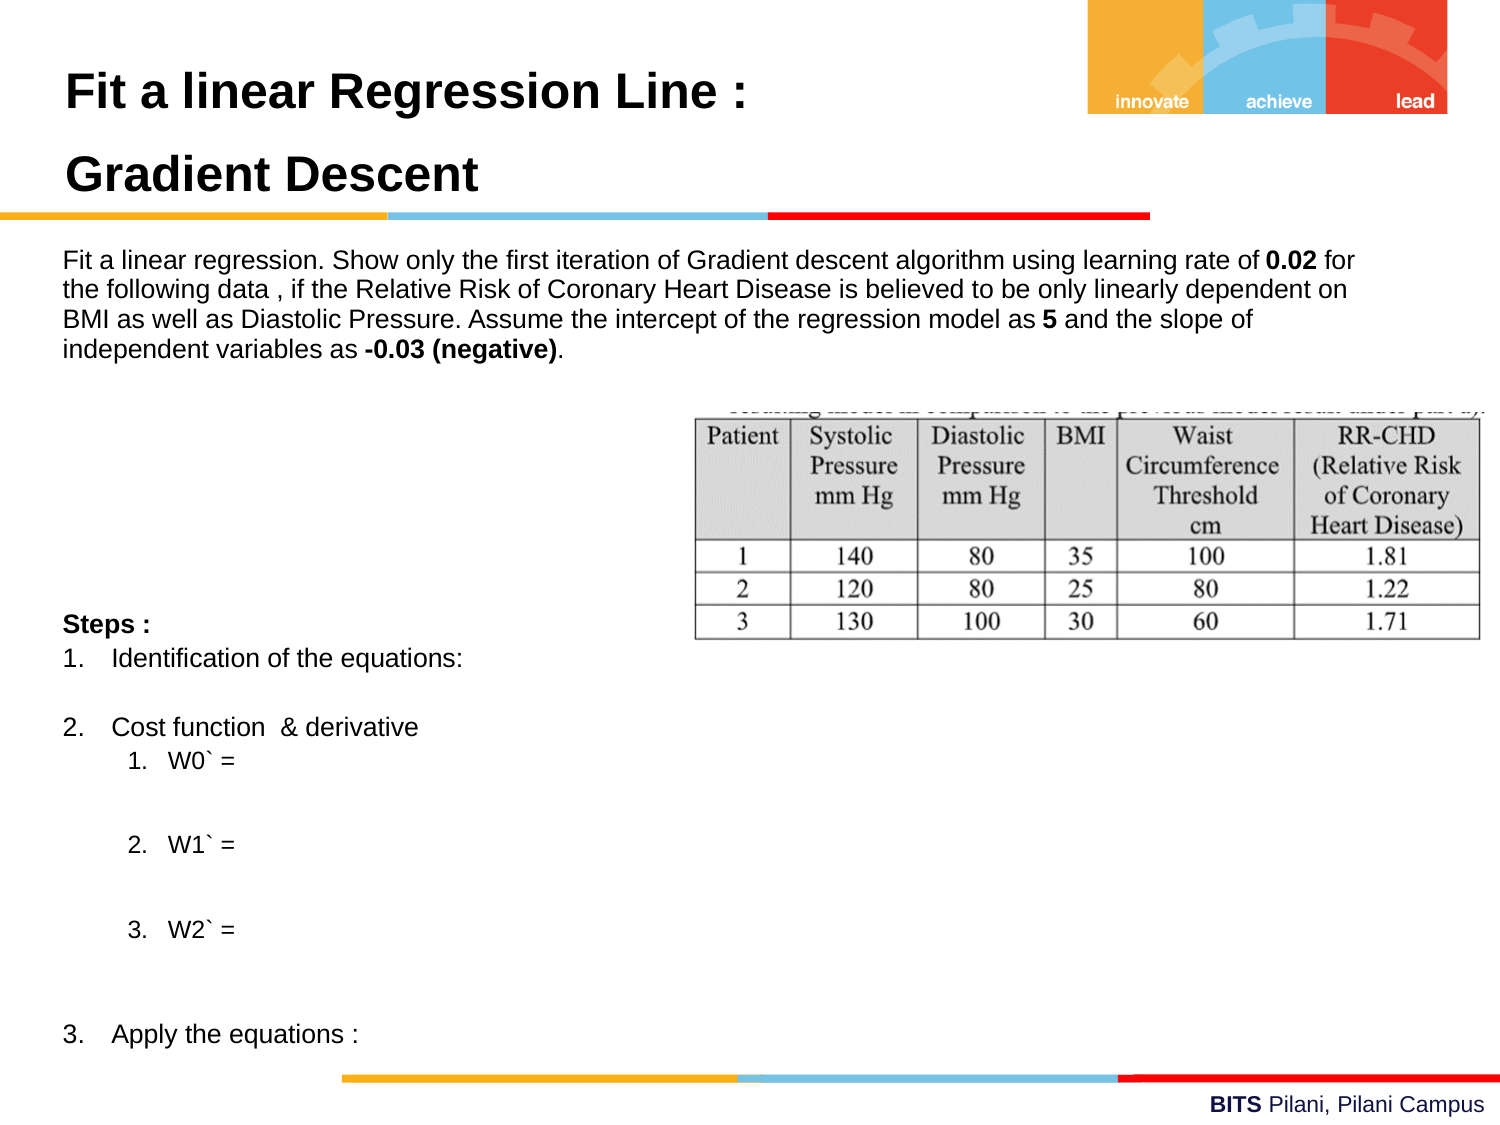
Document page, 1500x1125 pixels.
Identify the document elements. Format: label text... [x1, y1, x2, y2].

picture [1087, 0, 1448, 114]
list Fit a linear regression. Show only the first iteration of Gradient descent algorithm using learning rate of 0.02 for the following data , if the Relative Risk of Coronary Heart Disease is believed to be only linearly dependent on BMI as well as Diastolic Pressure. Assume the intercept of the regression model as 5 and the slope of independent variables as -0.03 (negative). Steps : Identification of the equations: Cost function & derivative W0` = W1` = W2` = Apply the equations : [47, 237, 1398, 1063]
picture [687, 412, 1488, 651]
list Fit a linear Regression Line : Gradient Descent [50, 24, 1088, 213]
